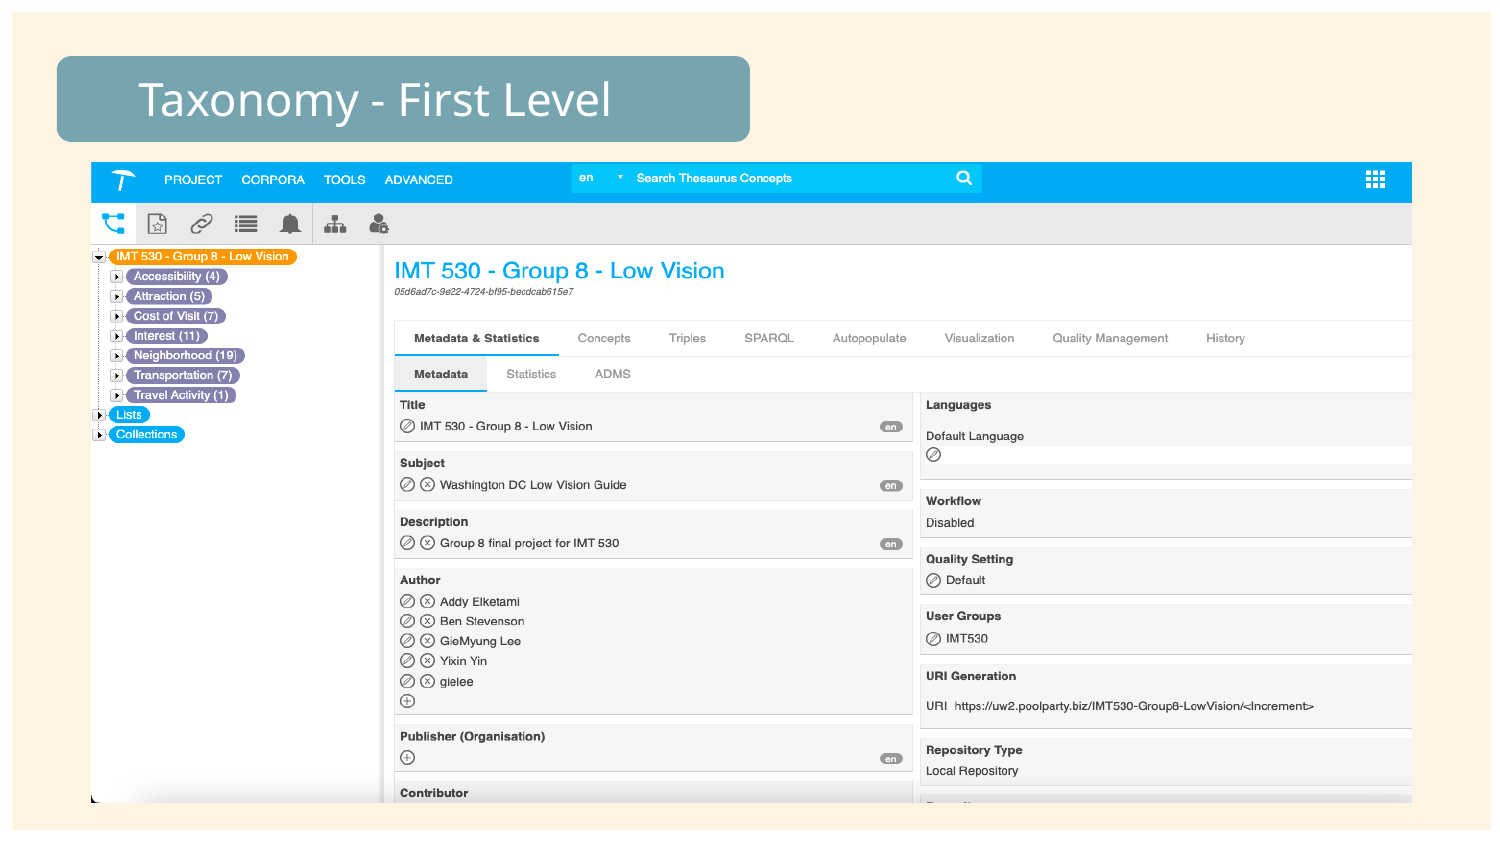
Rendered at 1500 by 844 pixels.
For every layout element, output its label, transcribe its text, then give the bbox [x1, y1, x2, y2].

picture [701, 177, 712, 181]
picture [957, 171, 969, 181]
picture [91, 204, 1413, 804]
text_box [56, 56, 123, 142]
picture [961, 179, 971, 184]
text_box [684, 56, 751, 142]
picture [643, 177, 657, 181]
text_box Taxonomy - First Level [123, 56, 684, 142]
text_box [12, 12, 1491, 831]
picture [768, 177, 779, 184]
picture [115, 171, 132, 175]
